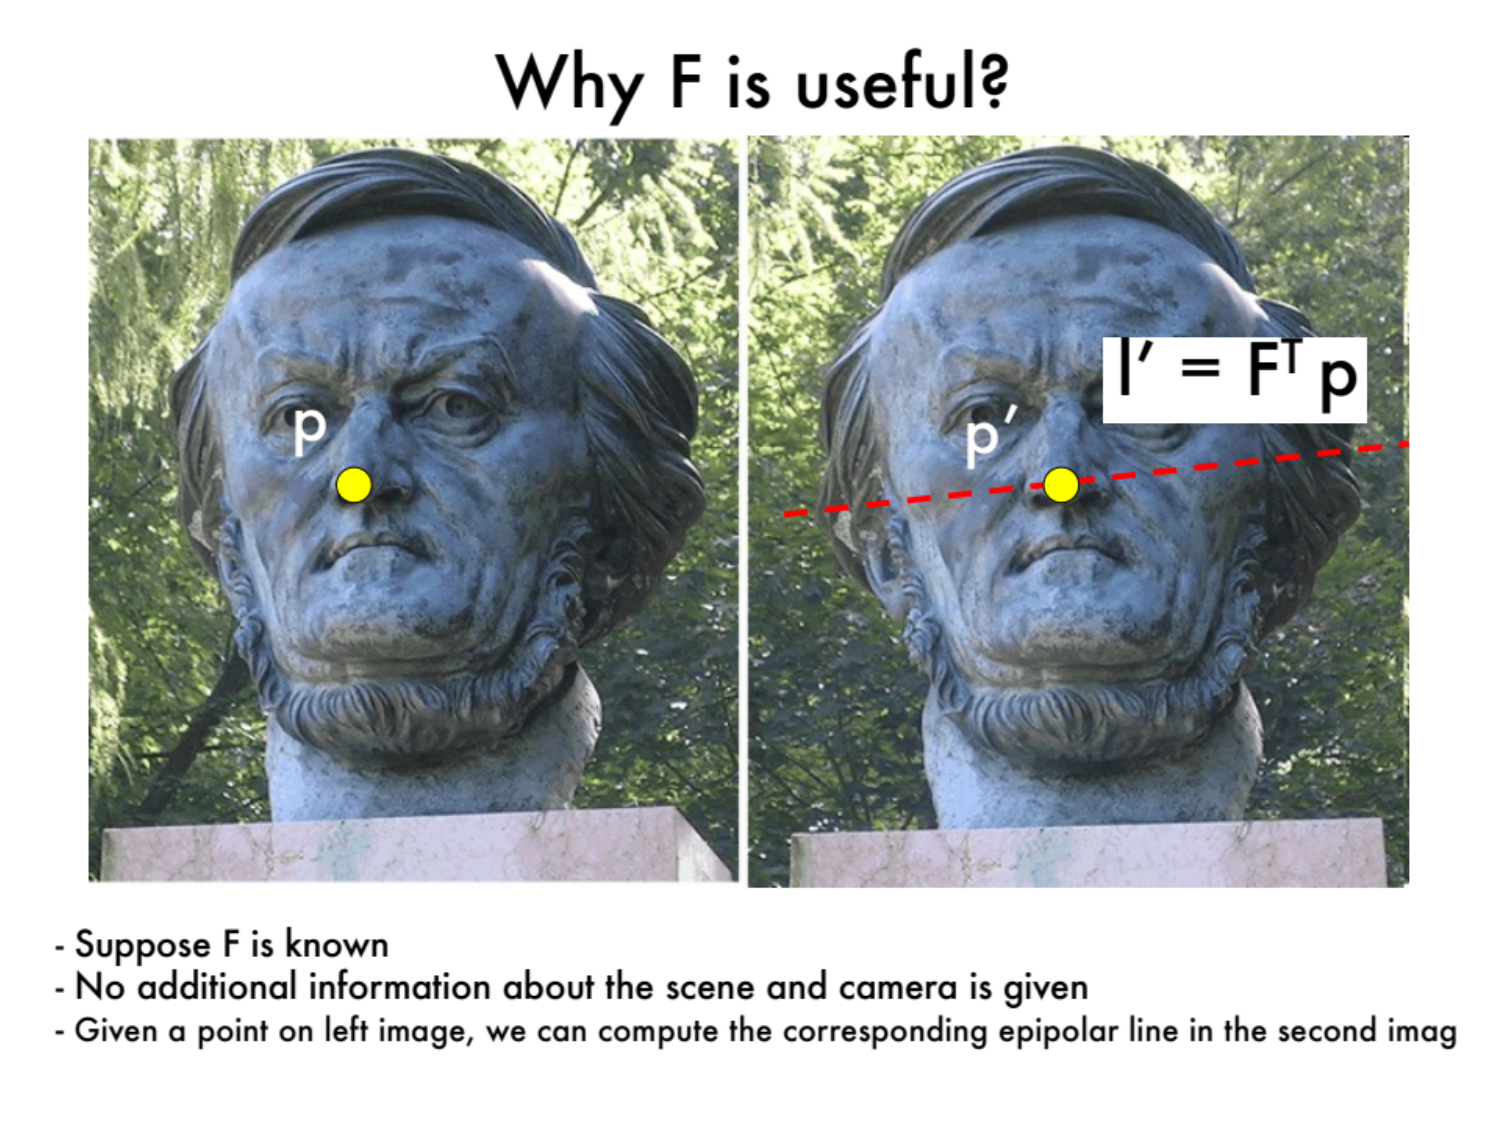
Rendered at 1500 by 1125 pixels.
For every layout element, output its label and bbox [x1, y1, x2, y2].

picture [41, 31, 1458, 1094]
